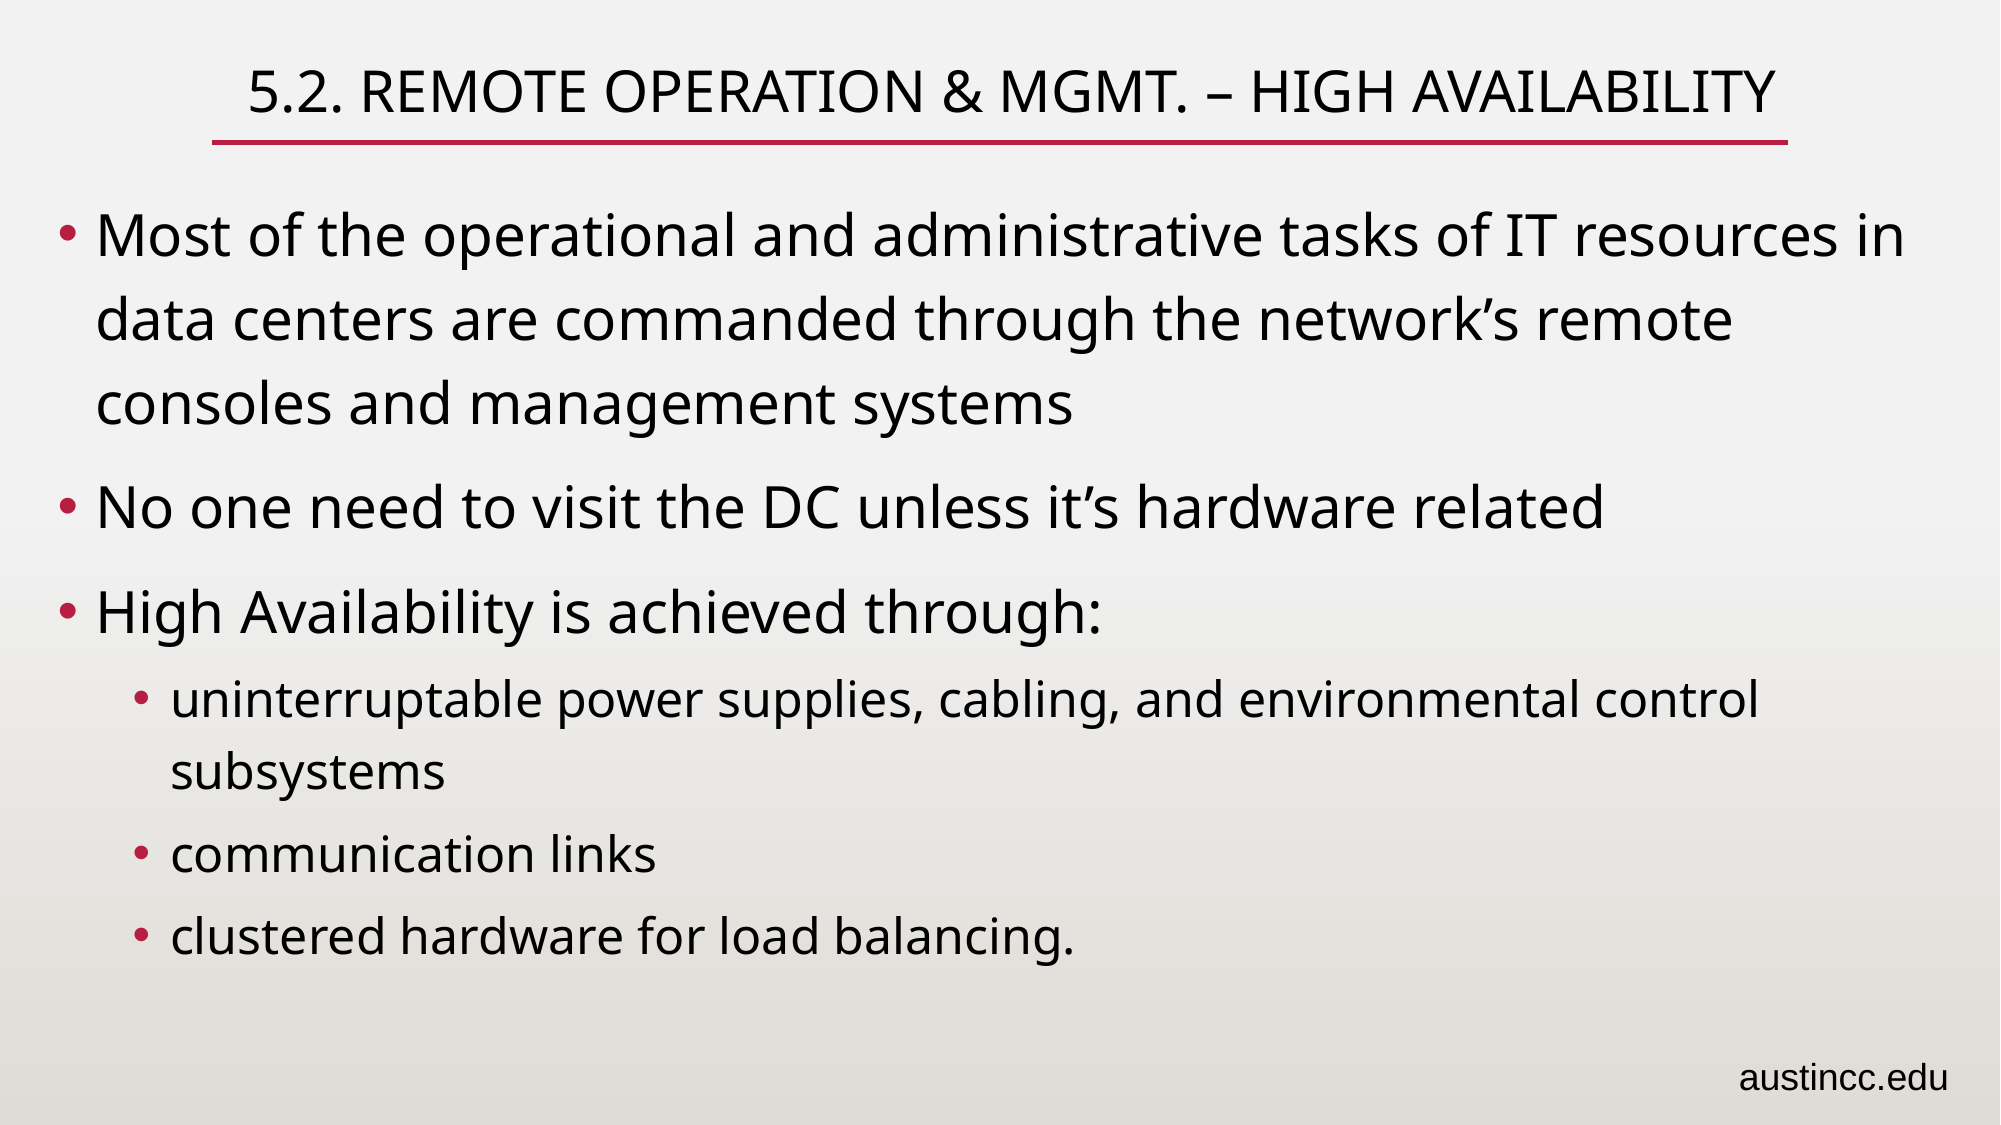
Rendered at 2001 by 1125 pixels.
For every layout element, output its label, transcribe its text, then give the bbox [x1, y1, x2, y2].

title 5.2. Remote operation & mgmt. – high availability [232, 54, 1808, 137]
list Most of the operational and administrative tasks of IT resources in data centers are commanded through the network’s remote consoles and management systems No one need to visit the DC unless it’s hardware related High Availability is achieved through: uninterruptable power supplies, cabling, and environmental control subsystems communication links clustered hardware for load balancing. [42, 176, 1955, 1016]
